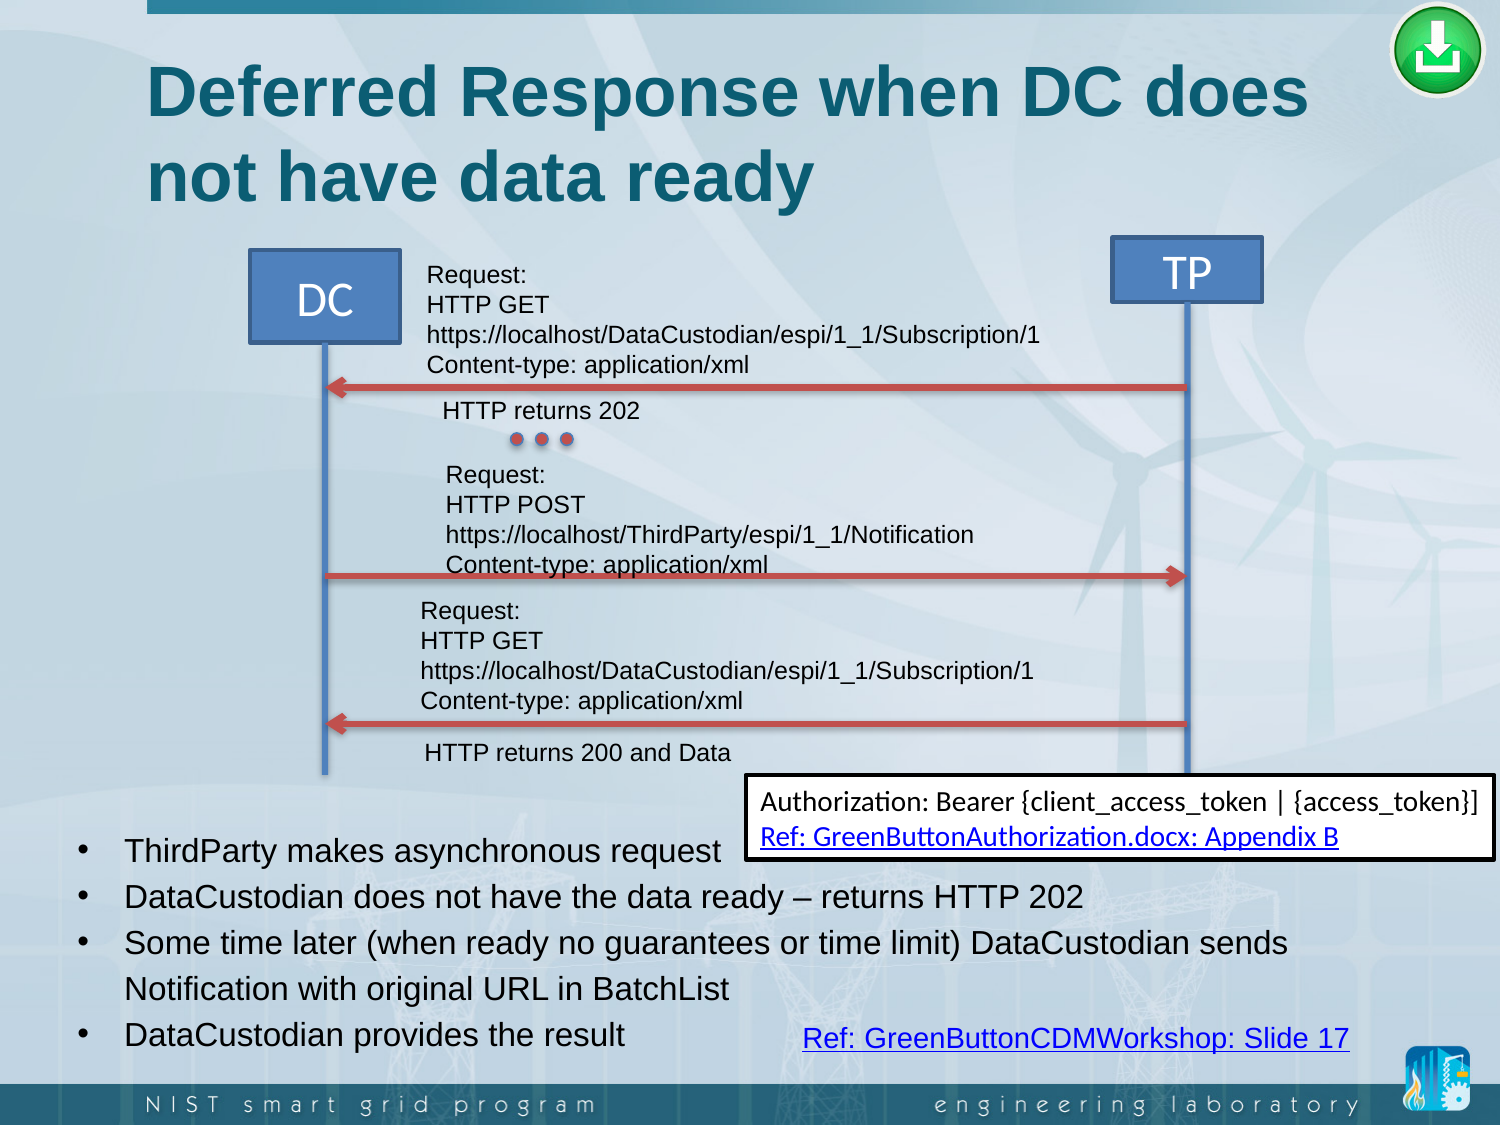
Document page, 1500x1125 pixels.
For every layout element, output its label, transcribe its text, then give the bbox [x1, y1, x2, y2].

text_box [510, 432, 574, 446]
text_box Ref: GreenButtonCDMWorkshop: Slide 17 [787, 1012, 1500, 1063]
text_box Request: HTTP GET https://localhost/DataCustodian/espi/1_1/Subscription/1 Content-type: application/xml [405, 587, 1051, 722]
text_box HTTP returns 202 [427, 396, 656, 433]
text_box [1112, 237, 1263, 776]
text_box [249, 249, 401, 776]
picture [0, 0, 1500, 1125]
title Deferred Response when DC does not have data ready [131, 36, 1441, 224]
text_box Authorization: Bearer {client_access_token | {access_token}] Ref: GreenButtonAuthorization.docx: Appendix B [744, 773, 1496, 862]
text_box Request: HTTP GET https://localhost/DataCustodian/espi/1_1/Subscription/1 Content-type: application/xml [411, 251, 1057, 386]
picture [401, 579, 1112, 721]
text_box ThirdParty makes asynchronous request DataCustodian does not have the data ready – returns HTTP 202 Some time later (when ready no guarantees or time limit) DataCustodian sends Notification with original URL in BatchList DataCustodian provides the result [62, 816, 1388, 1061]
text_box HTTP returns 200 and Data [409, 733, 747, 775]
text_box Request: HTTP POST https://localhost/ThirdParty/espi/1_1/Notification Content-type: application/xml [430, 451, 991, 575]
picture [401, 391, 1112, 573]
